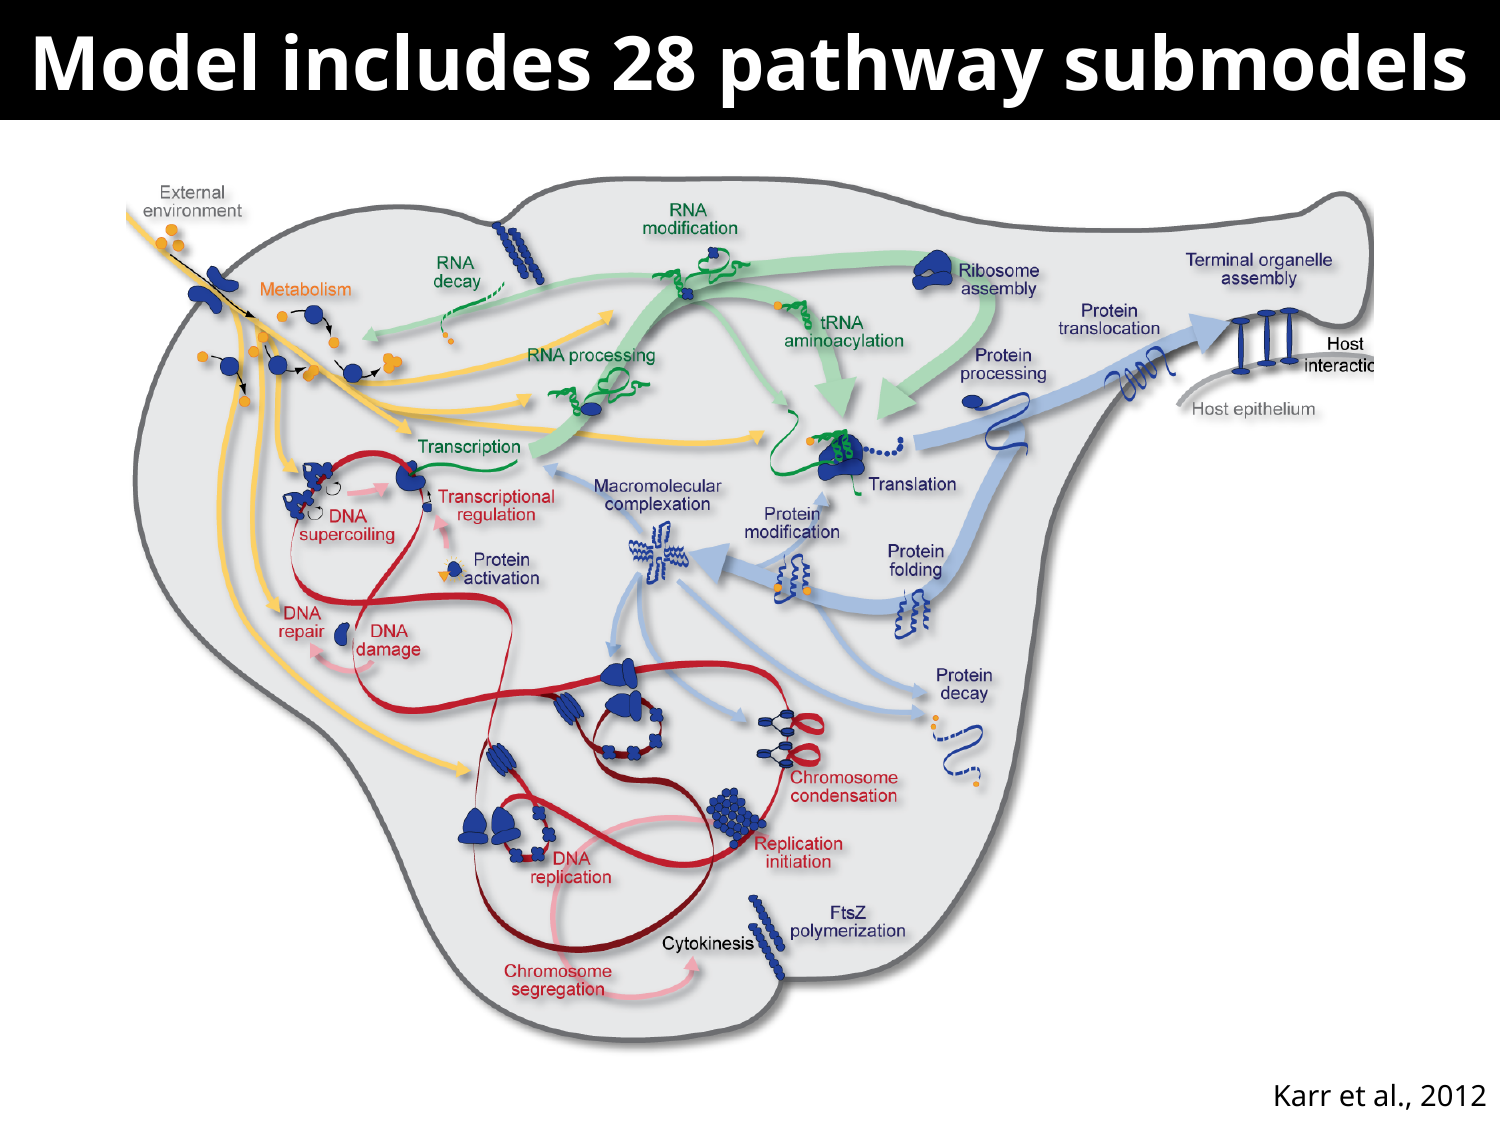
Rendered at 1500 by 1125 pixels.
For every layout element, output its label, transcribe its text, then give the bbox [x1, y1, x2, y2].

title Model includes 28 pathway submodels [0, 0, 1500, 120]
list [125, 172, 1375, 1061]
text_box Karr et al., 2012 [1187, 1077, 1488, 1113]
